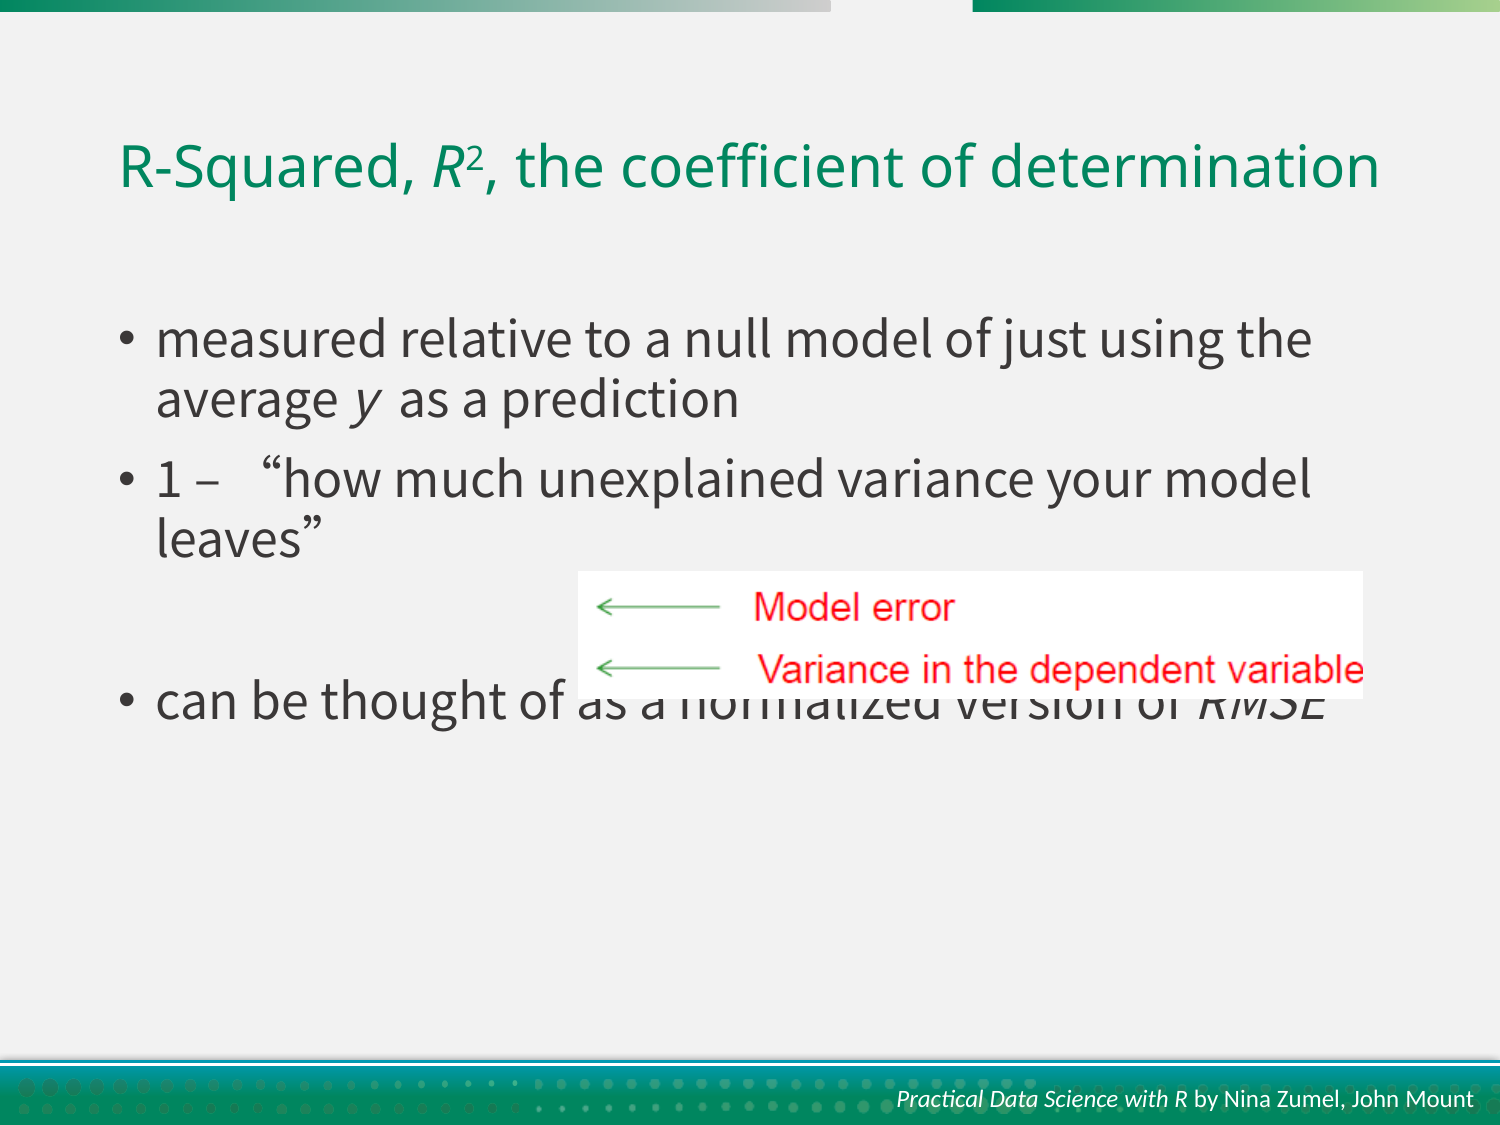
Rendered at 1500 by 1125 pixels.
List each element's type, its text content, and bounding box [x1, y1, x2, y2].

text_box Practical Data Science with R by Nina Zumel, John Mount [881, 1074, 1500, 1125]
picture [578, 571, 1363, 699]
title R-Squared, R2, the coefficient of determination [103, 59, 1397, 278]
